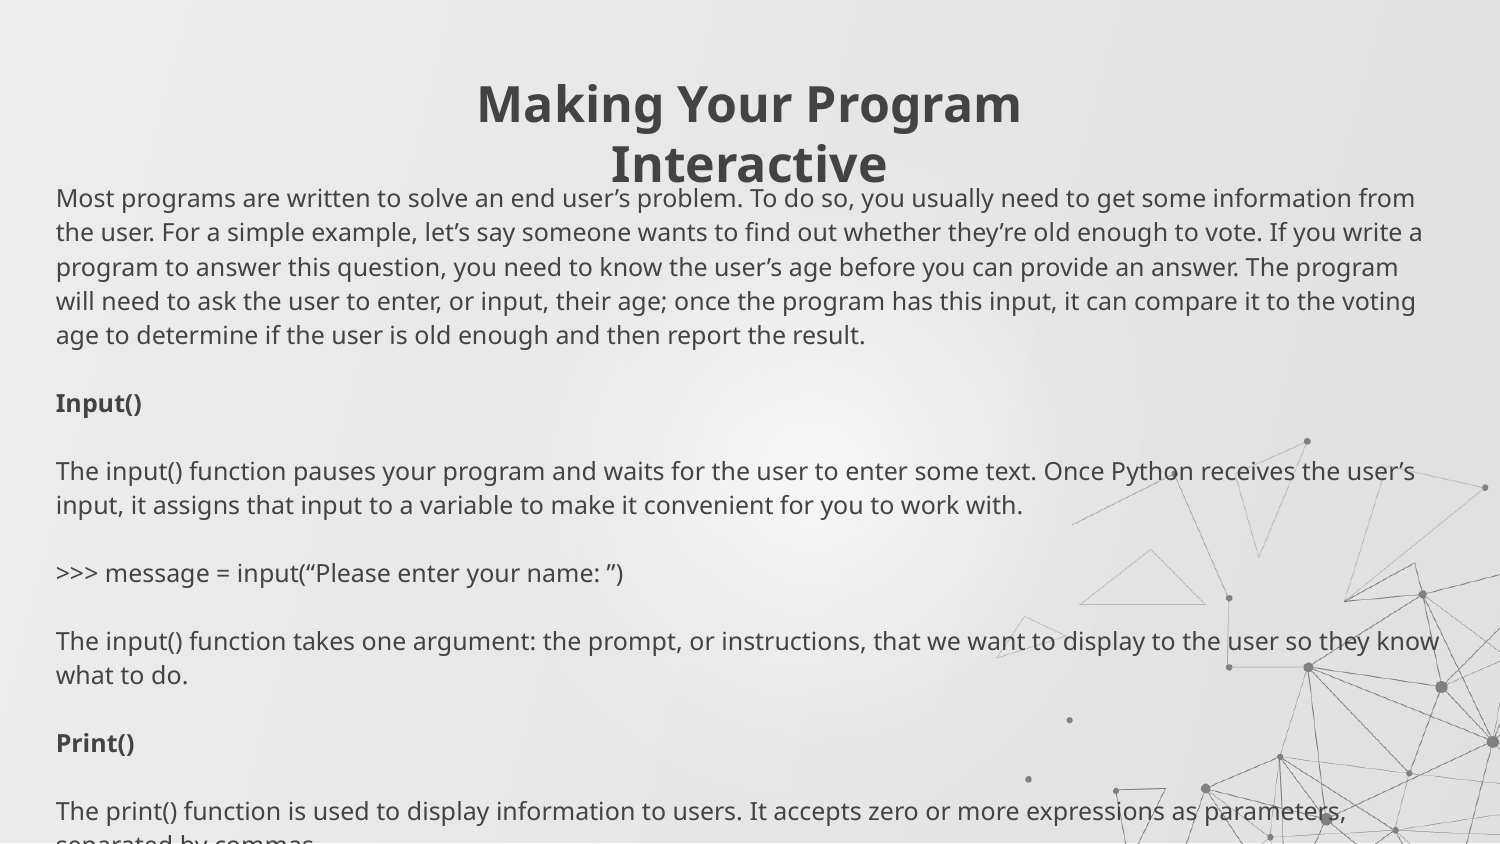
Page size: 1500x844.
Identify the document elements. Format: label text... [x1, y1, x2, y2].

picture [0, 0, 1500, 844]
list Most programs are written to solve an end user’s problem. To do so, you usually need to get some information from the user. For a simple example, let’s say someone wants to find out whether they’re old enough to vote. If you write a program to answer this question, you need to know the user’s age before you can provide an answer. The program will need to ask the user to enter, or input, their age; once the program has this input, it can compare it to the voting age to determine if the user is old enough and then report the result. Input() The input() function pauses your program and waits for the user to enter some text. Once Python receives the user’s input, it assigns that input to a variable to make it convenient for you to work with. >>> message = input(“Please enter your name: ”) The input() function takes one argument: the prompt, or instructions, that we want to display to the user so they know what to do. Print() The print() function is used to display information to users. It accepts zero or more expressions as parameters, separated by commas. [40, 162, 1459, 829]
title Making Your Program Interactive [322, 57, 1178, 160]
